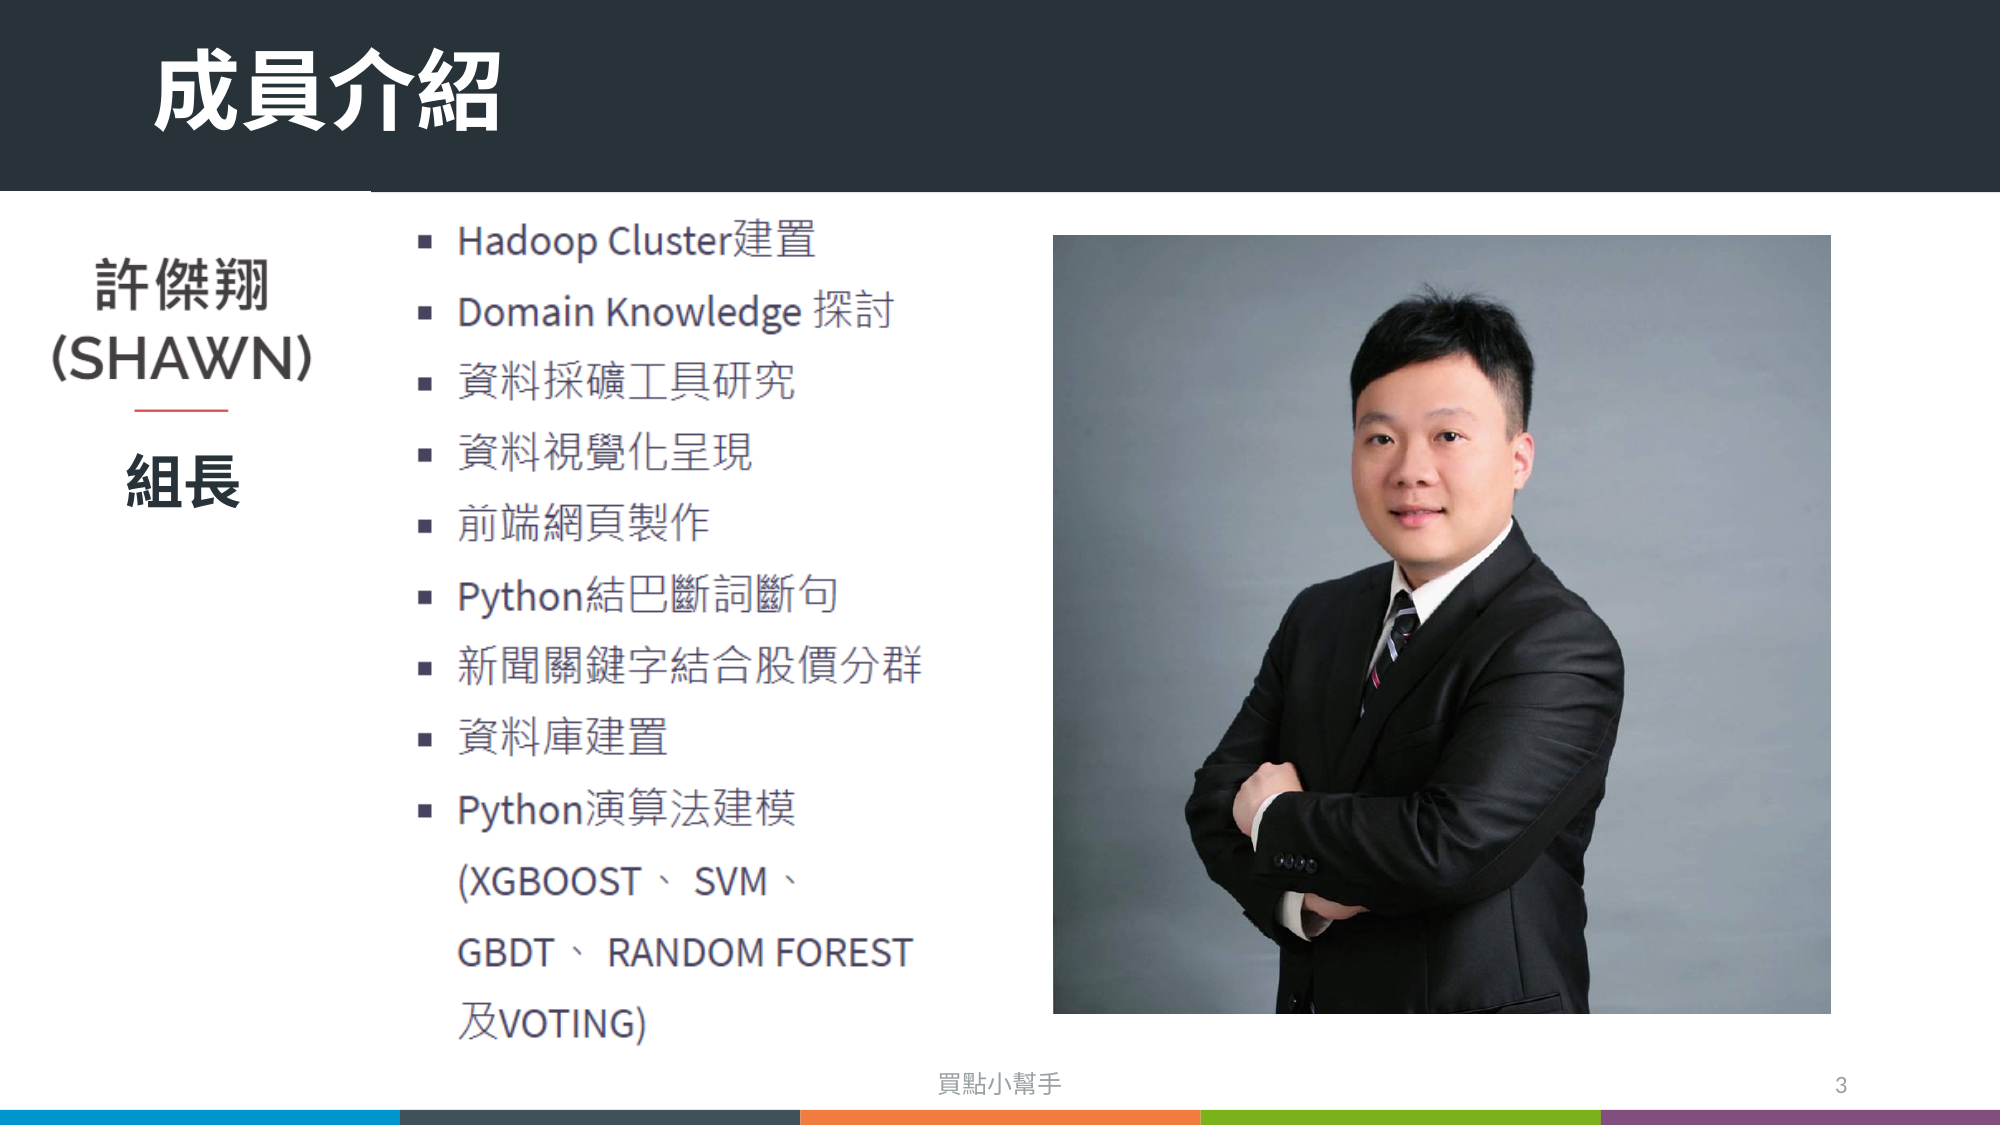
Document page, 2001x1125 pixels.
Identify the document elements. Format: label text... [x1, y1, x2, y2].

title 成員介紹 [137, 40, 1863, 151]
picture [397, 199, 947, 1061]
slide_number 3 [1412, 1053, 1863, 1114]
picture [0, 191, 371, 452]
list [1053, 235, 1831, 1014]
text_box 組長 [111, 452, 364, 523]
footer 買點小幫手 [662, 1060, 1338, 1107]
